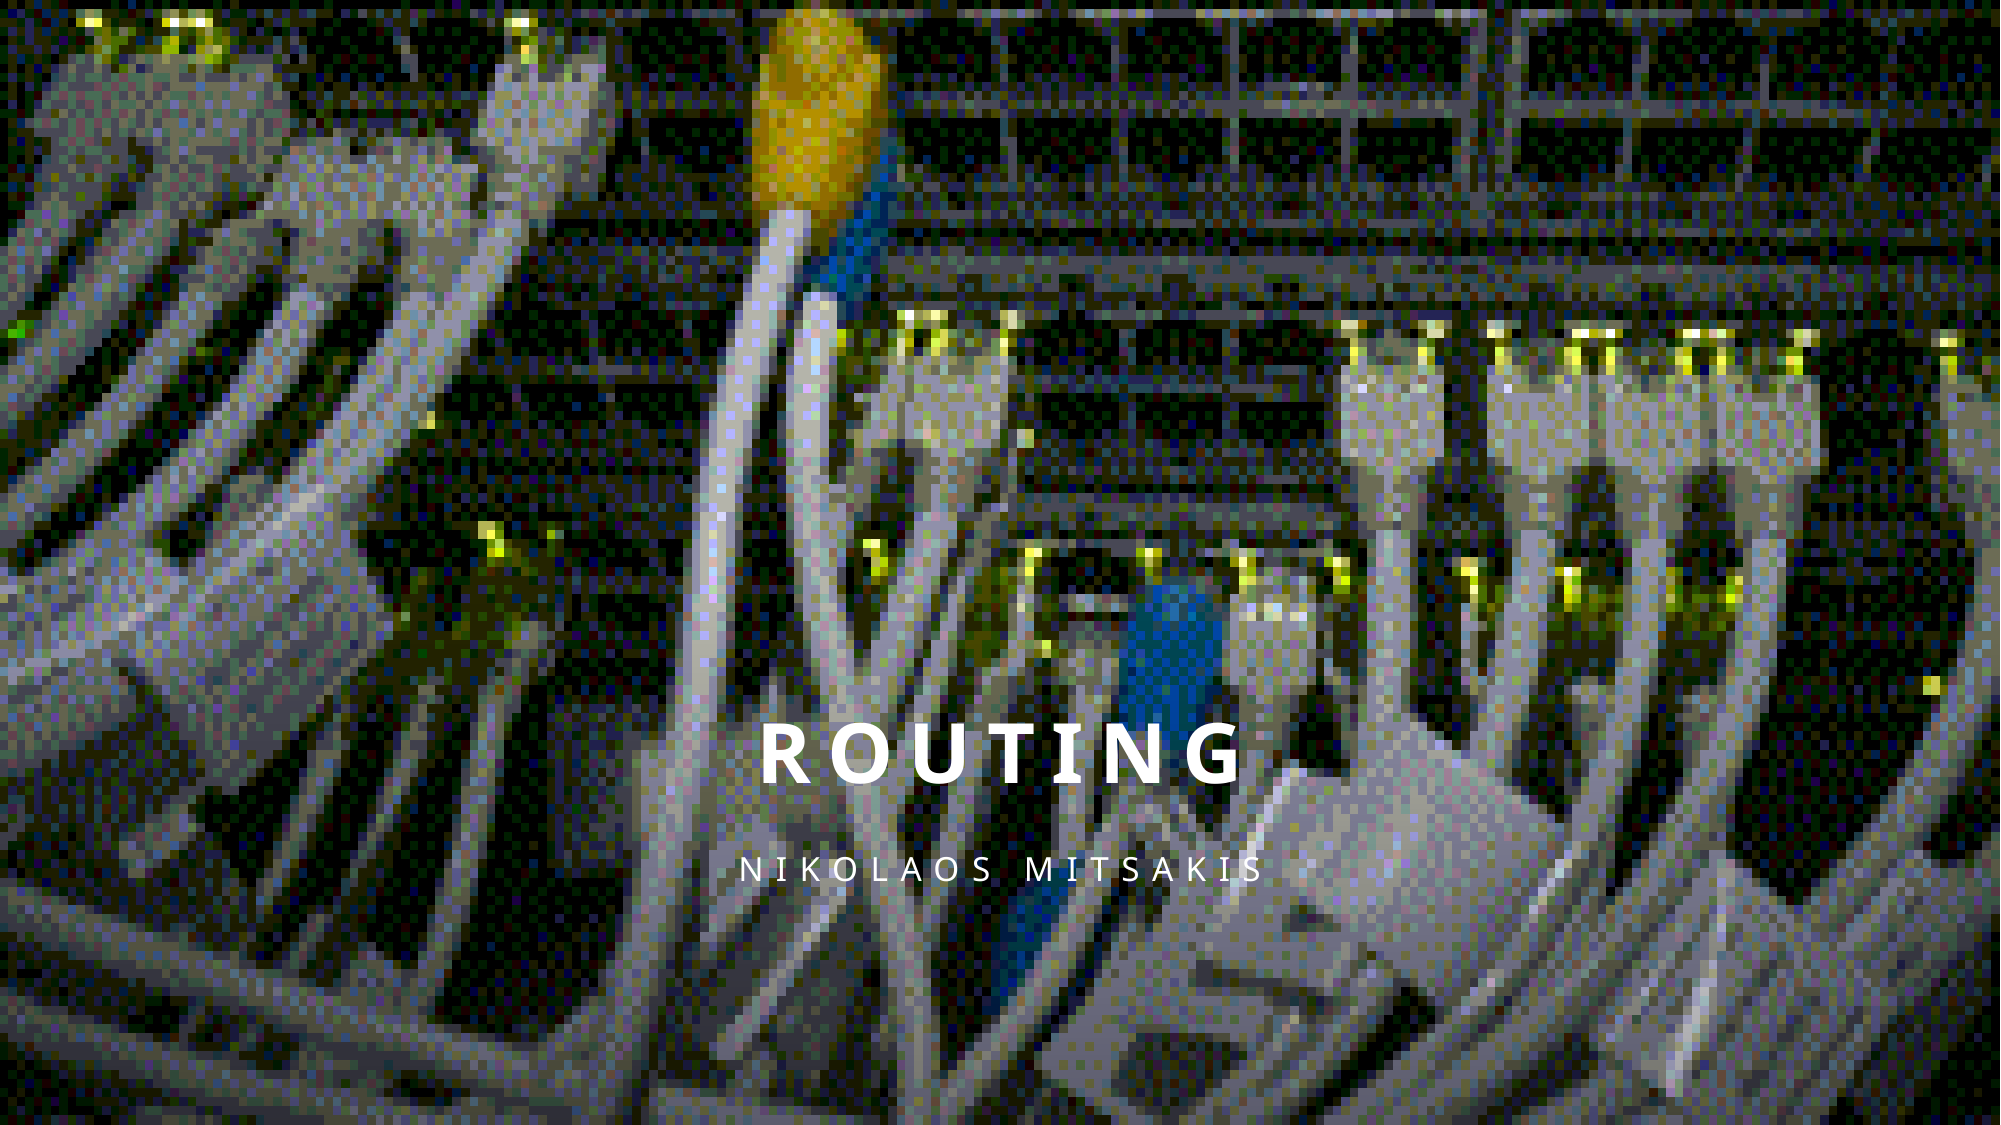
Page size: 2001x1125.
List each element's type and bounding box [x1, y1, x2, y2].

text_box [0, 0, 2000, 1125]
